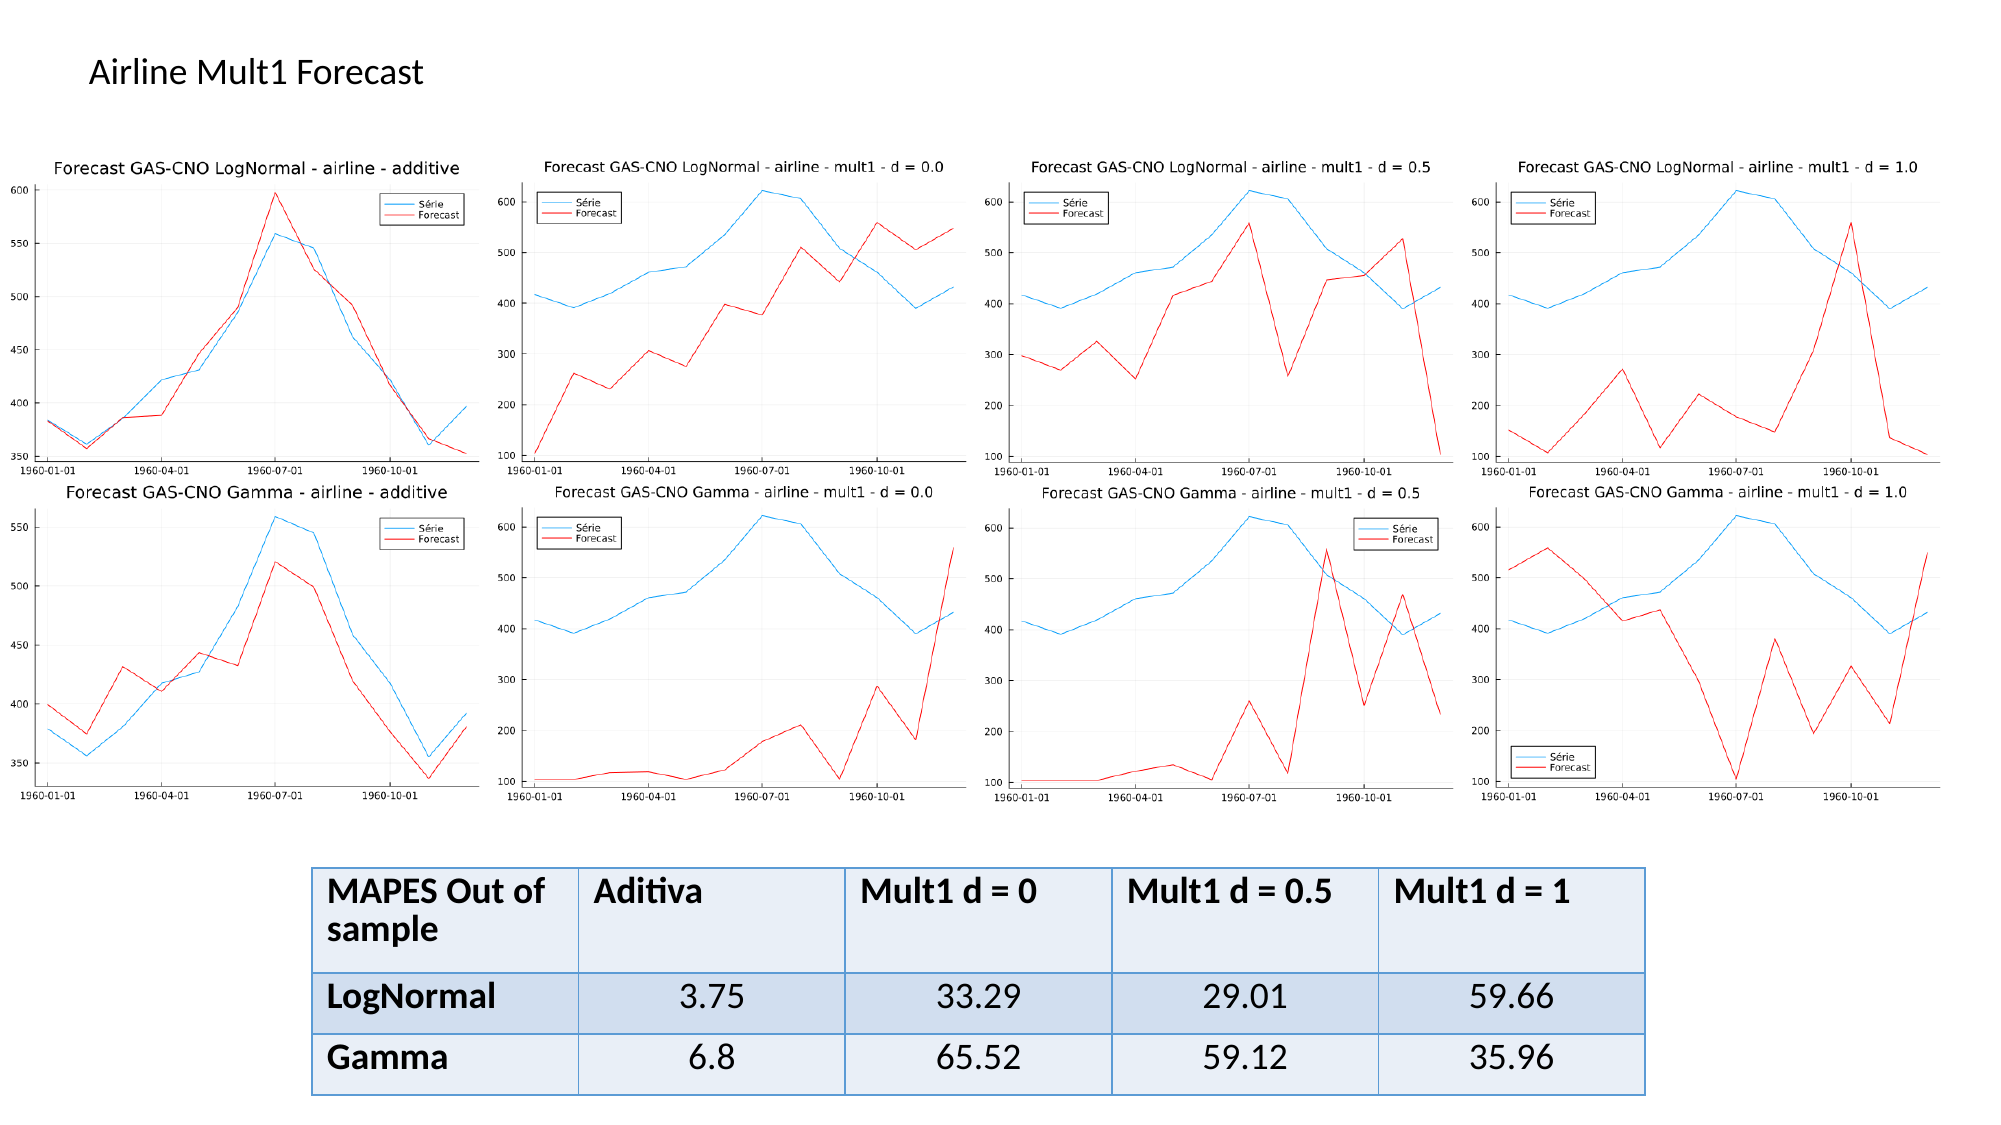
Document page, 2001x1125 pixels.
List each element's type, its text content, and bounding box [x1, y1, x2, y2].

table_cell 65.52 [846, 1035, 1111, 1094]
table_cell 33.29 [846, 974, 1111, 1033]
table_cell LogNormal [313, 974, 578, 1033]
table_cell 35.96 [1379, 1035, 1644, 1094]
picture [0, 159, 1949, 811]
table_header Mult1 d = 0 [846, 869, 1111, 972]
table_header MAPES Out of sample [313, 869, 578, 972]
table_cell Gamma [313, 1035, 578, 1094]
table_header Mult1 d = 0.5 [1113, 869, 1378, 972]
table_cell 3.75 [579, 974, 844, 1033]
table_header Mult1 d = 1 [1379, 869, 1644, 972]
table_cell 59.12 [1113, 1035, 1378, 1094]
table_cell 59.66 [1379, 974, 1644, 1033]
table_header Aditiva [579, 869, 844, 972]
text_box Airline Mult1 Forecast [74, 39, 613, 99]
table_cell 6.8 [579, 1035, 844, 1094]
table_cell 29.01 [1113, 974, 1378, 1033]
